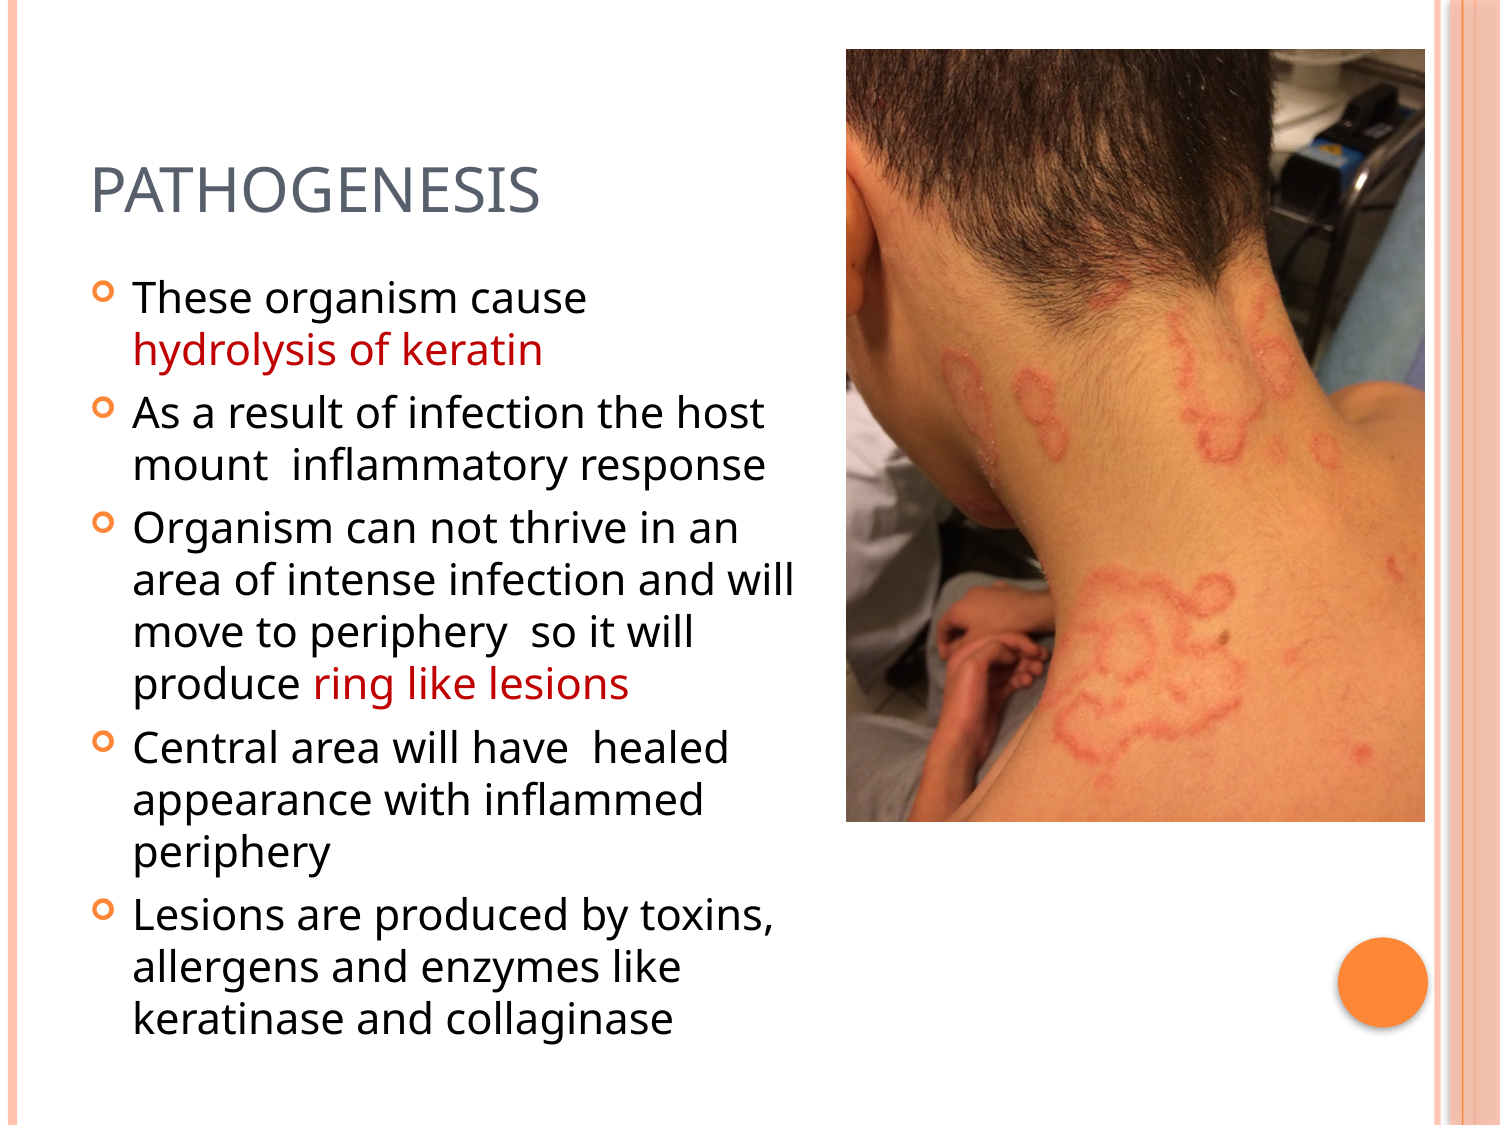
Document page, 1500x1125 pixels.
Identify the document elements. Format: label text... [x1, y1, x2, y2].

picture [845, 49, 1426, 823]
list These organism cause hydrolysis of keratin As a result of infection the host mount inflammatory response Organism can not thrive in an area of intense infection and will move to periphery so it will produce ring like lesions Central area will have healed appearance with inflammed periphery Lesions are produced by toxins, allergens and enzymes like keratinase and collaginase [75, 262, 813, 1062]
title pathogenesis [75, 45, 1300, 233]
